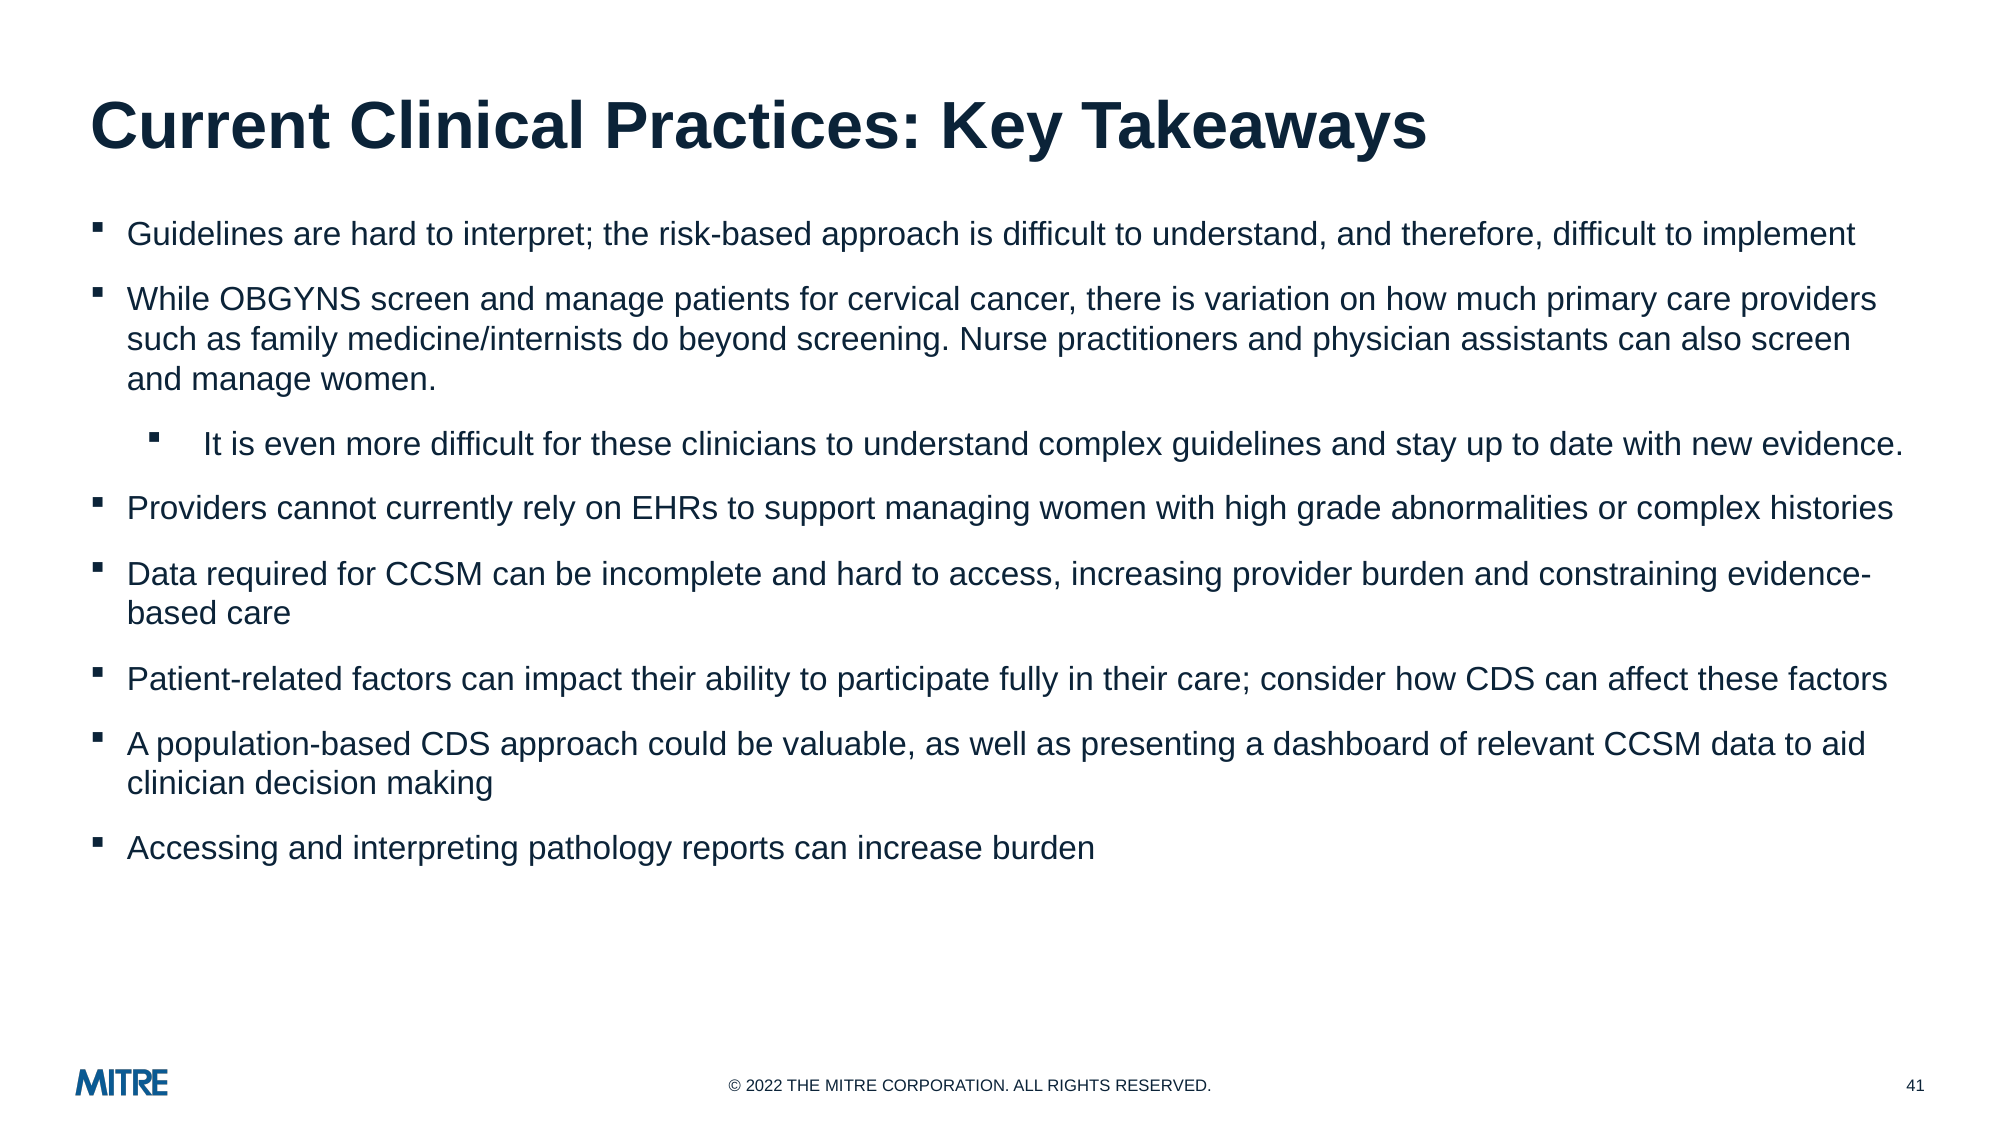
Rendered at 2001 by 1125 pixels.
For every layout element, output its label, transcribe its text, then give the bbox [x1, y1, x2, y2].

title Current Clinical Practices: Key Takeaways [75, 65, 1925, 179]
picture [71, 1063, 174, 1103]
list Guidelines are hard to interpret; the risk-based approach is difficult to understand, and therefore, difficult to implement While OBGYNS screen and manage patients for cervical cancer, there is variation on how much primary care providers such as family medicine/internists do beyond screening. Nurse practitioners and physician assistants can also screen and manage women. It is even more difficult for these clinicians to understand complex guidelines and stay up to date with new evidence. Providers cannot currently rely on EHRs to support managing women with high grade abnormalities or complex histories Data required for CCSM can be incomplete and hard to access, increasing provider burden and constraining evidence-based care Patient-related factors can impact their ability to participate fully in their care; consider how CDS can affect these factors A population-based CDS approach could be valuable, as well as presenting a dashboard of relevant CCSM data to aid clinician decision making Accessing and interpreting pathology reports can increase burden [75, 204, 1925, 1025]
slide_number 41 [1793, 1064, 1925, 1106]
